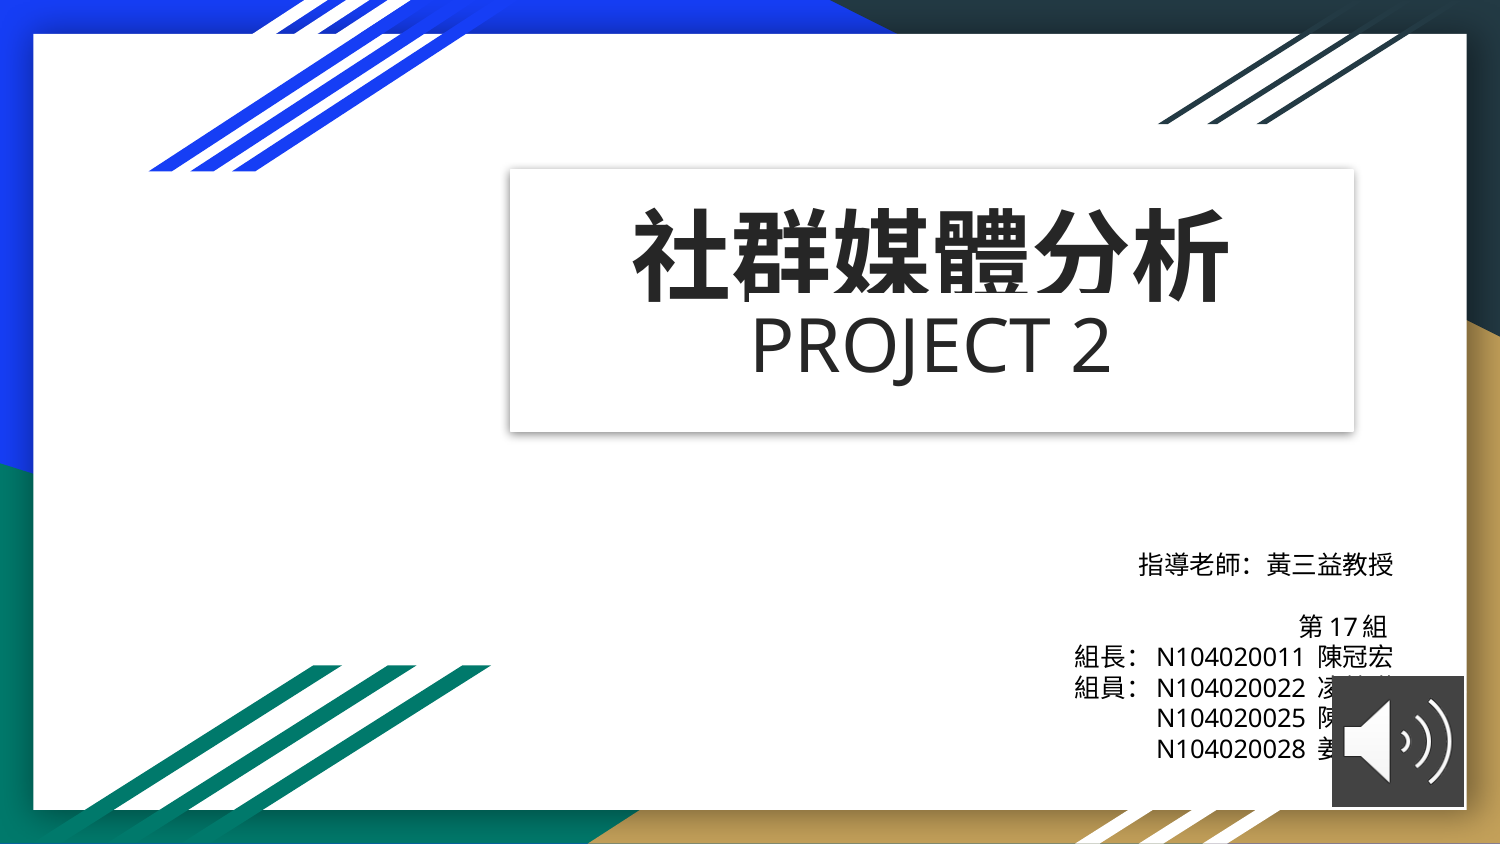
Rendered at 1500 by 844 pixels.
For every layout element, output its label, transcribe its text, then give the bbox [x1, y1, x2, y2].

picture [1330, 674, 1465, 809]
title 社群媒體分析 PROJECT 2 [510, 170, 1354, 431]
subtitle 指導老師：黃三益教授 第17組 組長：N104020011 陳冠宏 組員：N104020022 凌嫈琪 N104020025 陳姿樺 N104020028 姜孟嫻 [981, 534, 1409, 782]
